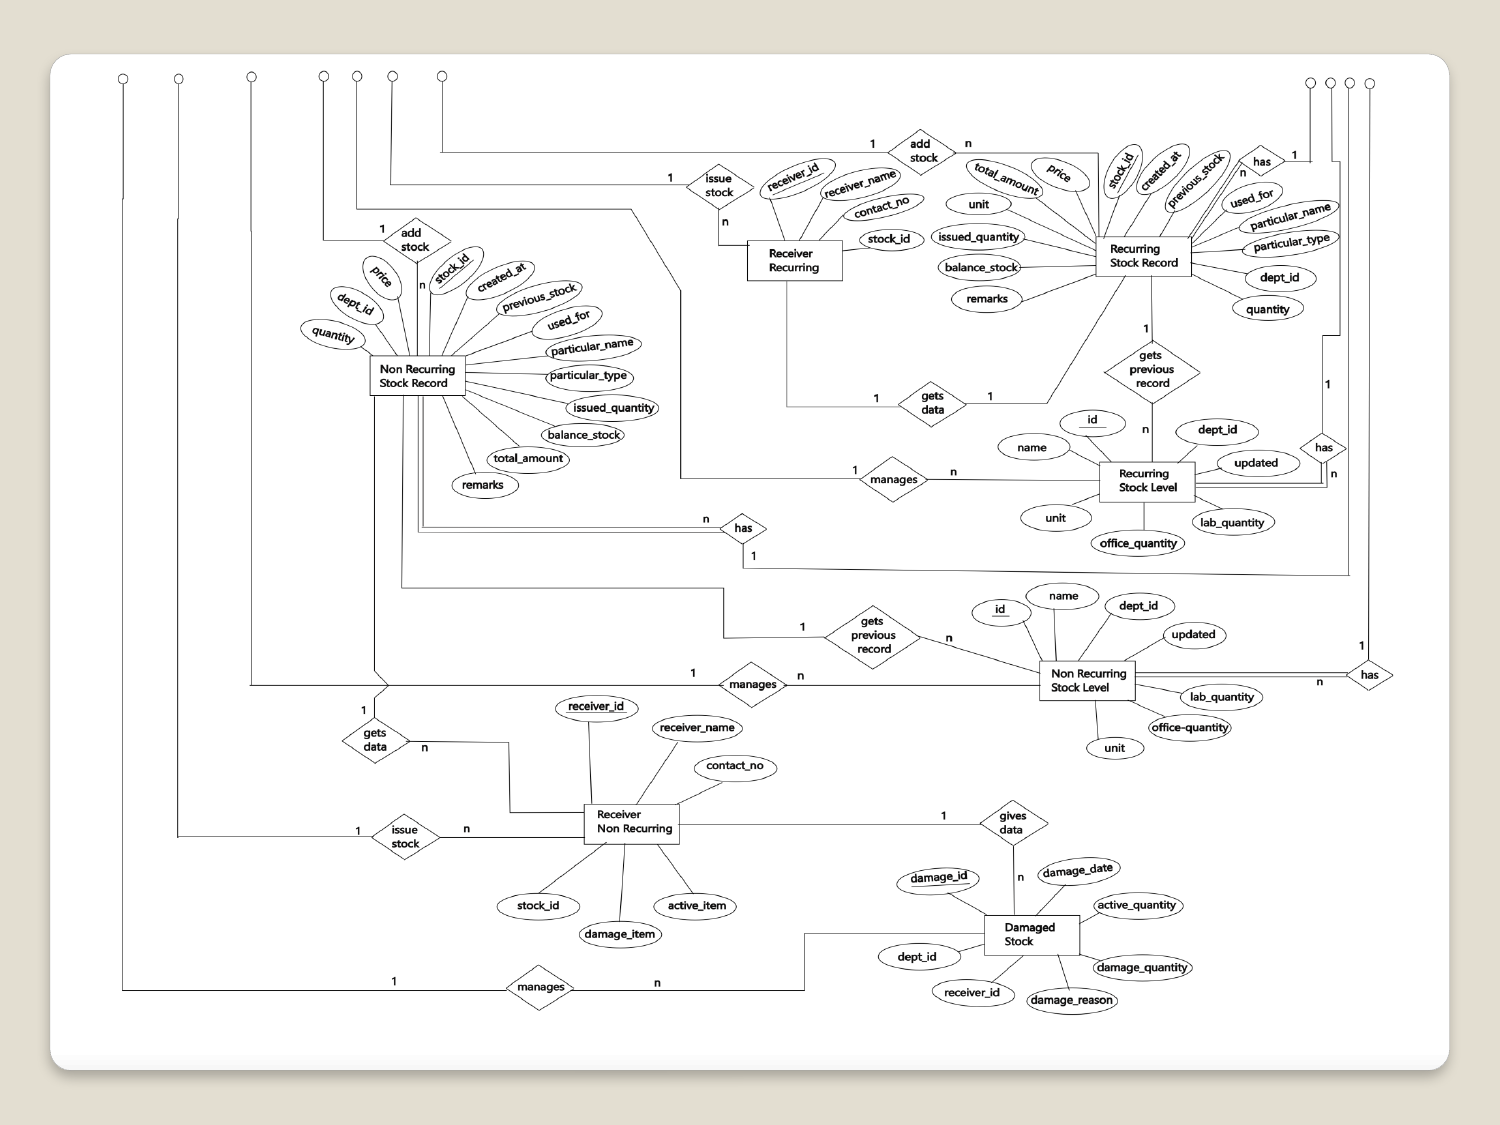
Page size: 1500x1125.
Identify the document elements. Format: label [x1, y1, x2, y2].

picture [81, 58, 1430, 1044]
